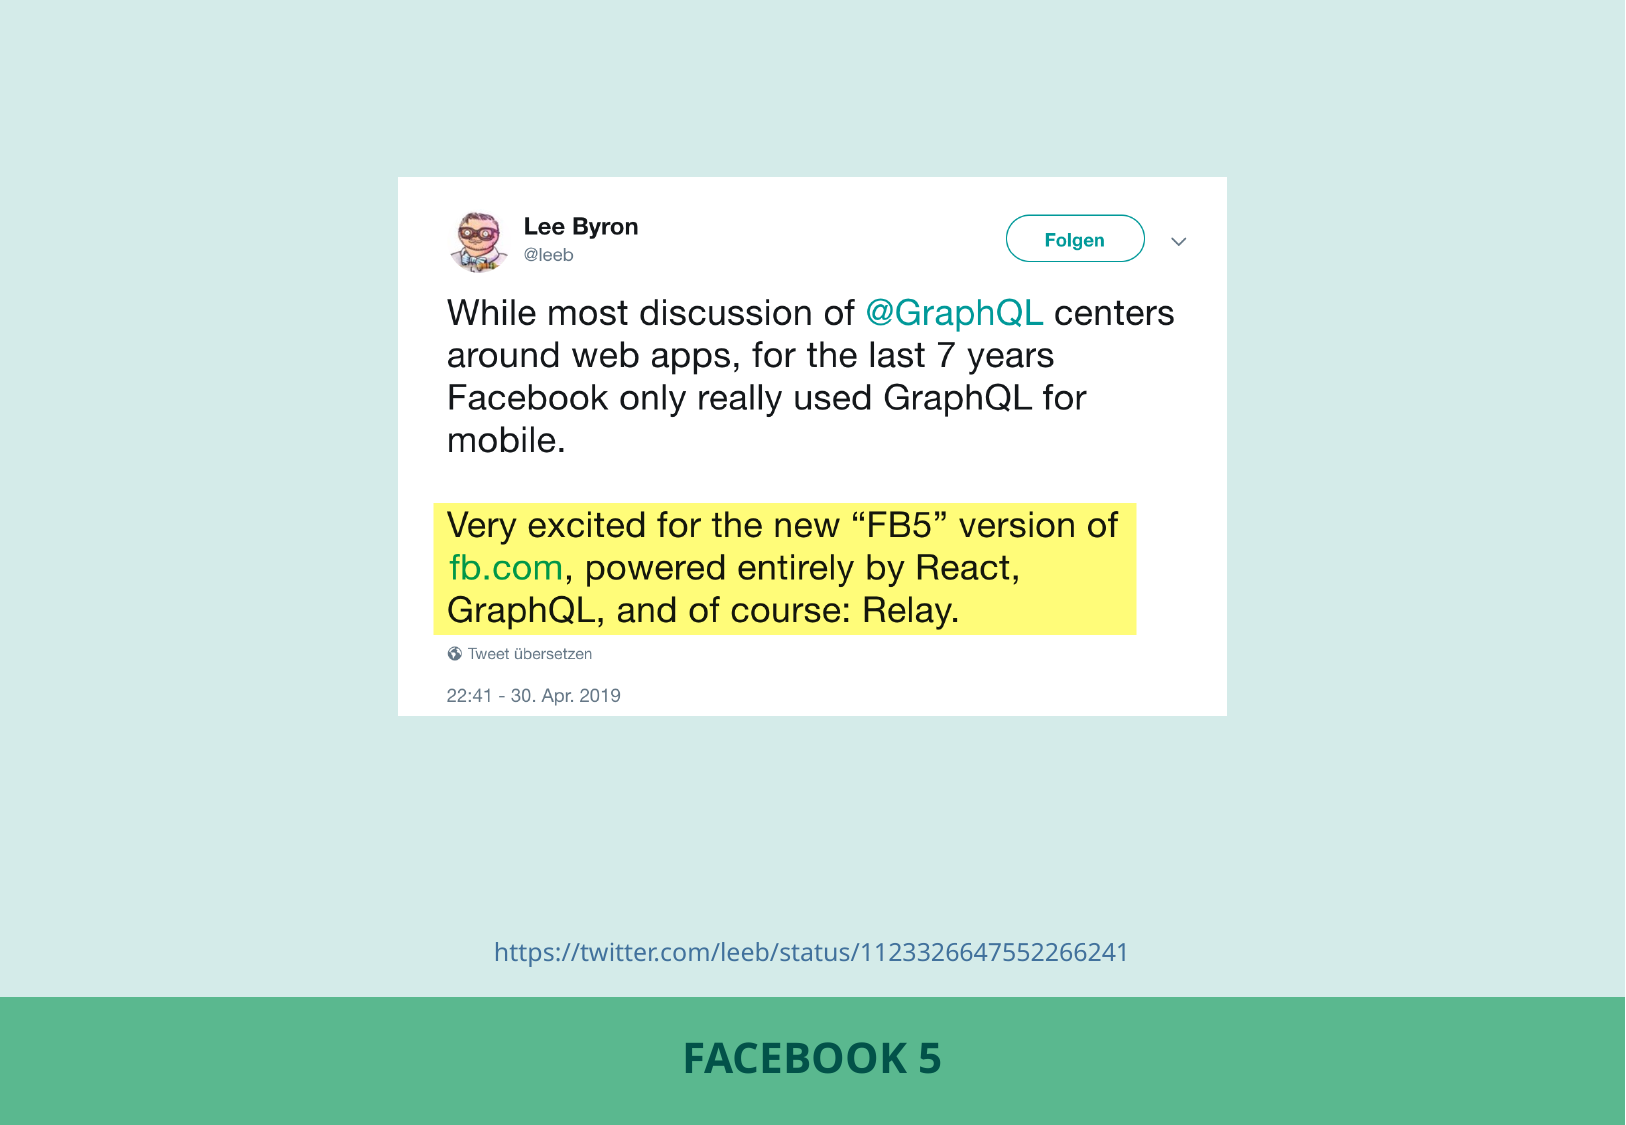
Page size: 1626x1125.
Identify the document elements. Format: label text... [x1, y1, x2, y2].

title Facebook 5 [0, 995, 1625, 1125]
picture [398, 177, 1227, 716]
text_box https://twitter.com/leeb/status/1123326647552266241 [138, 929, 1487, 974]
